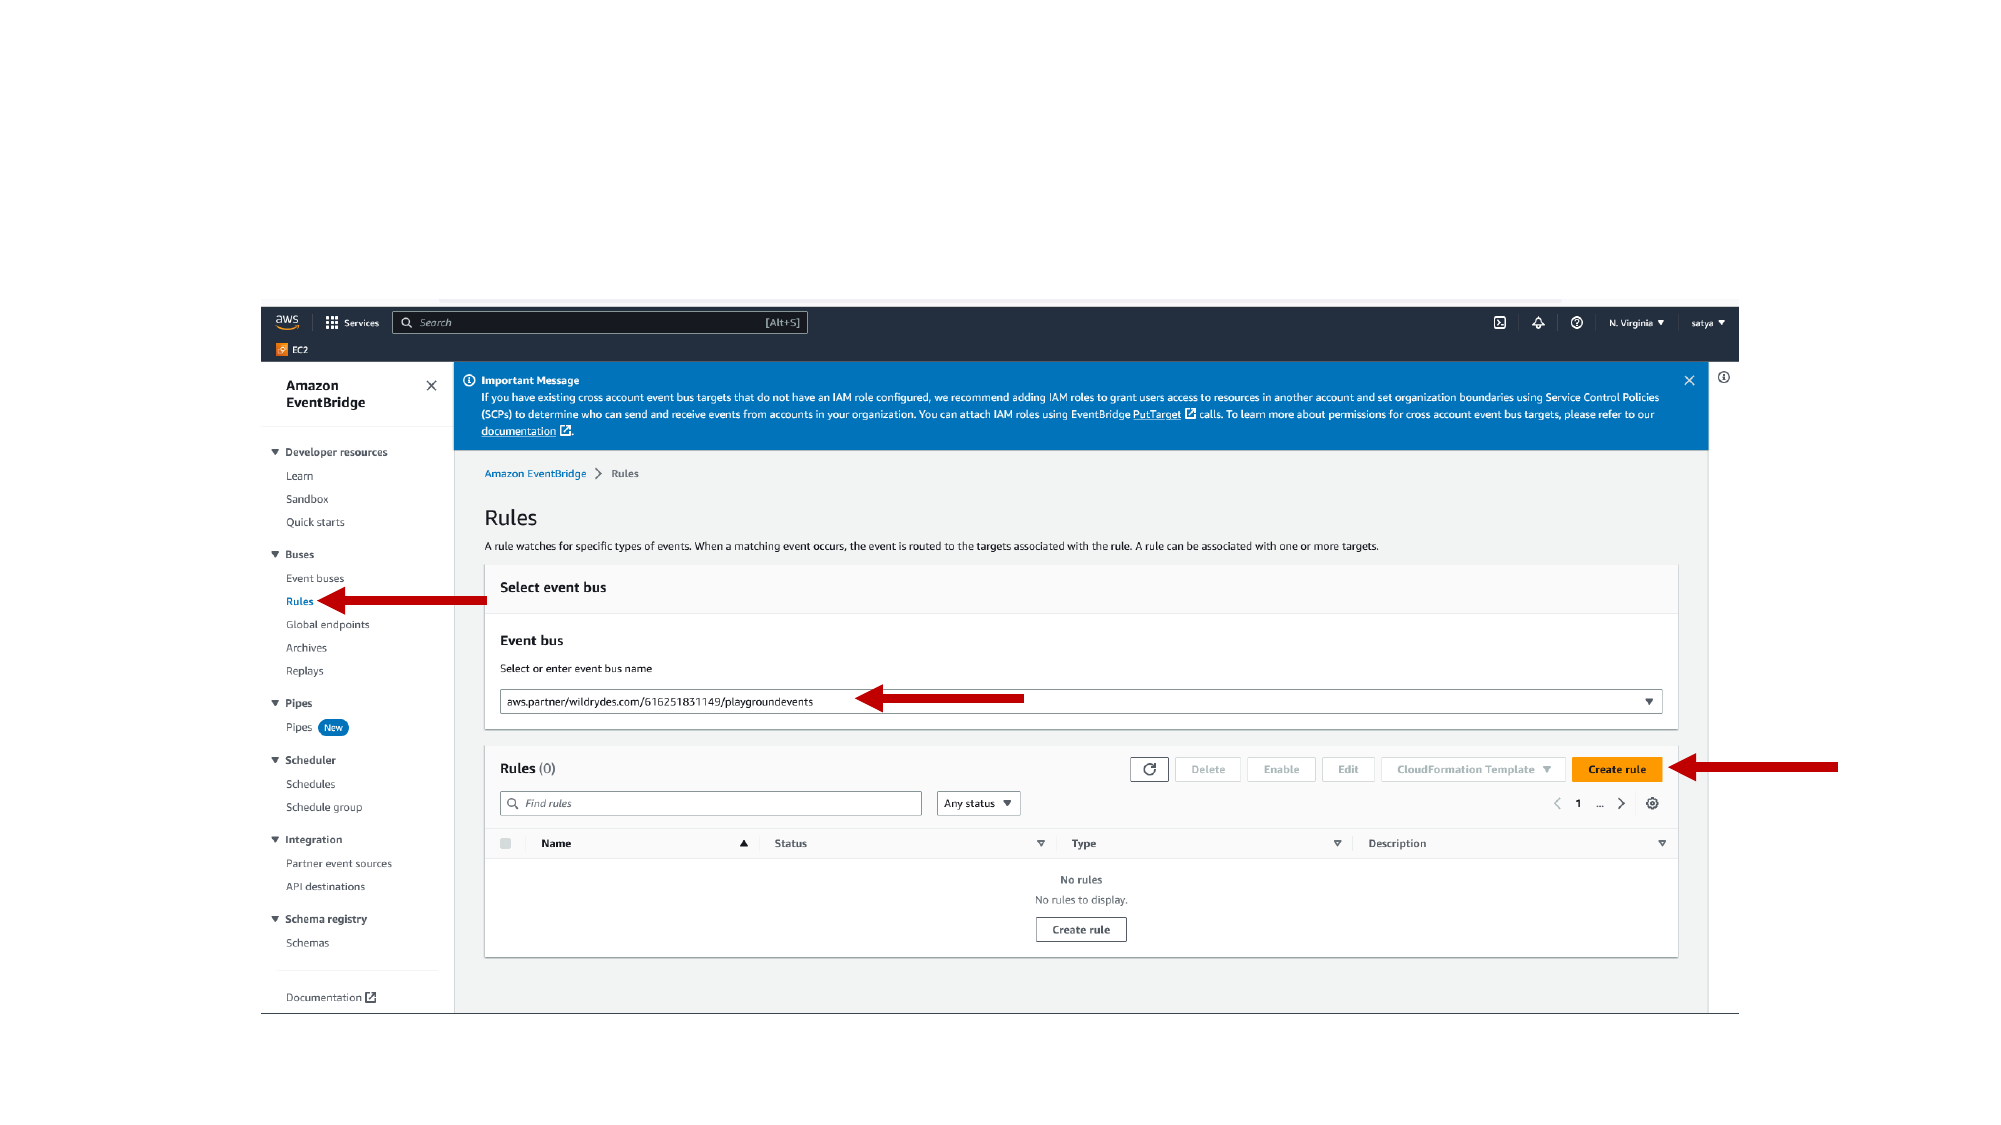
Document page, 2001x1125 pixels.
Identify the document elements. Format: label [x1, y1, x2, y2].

list [261, 299, 1739, 1014]
